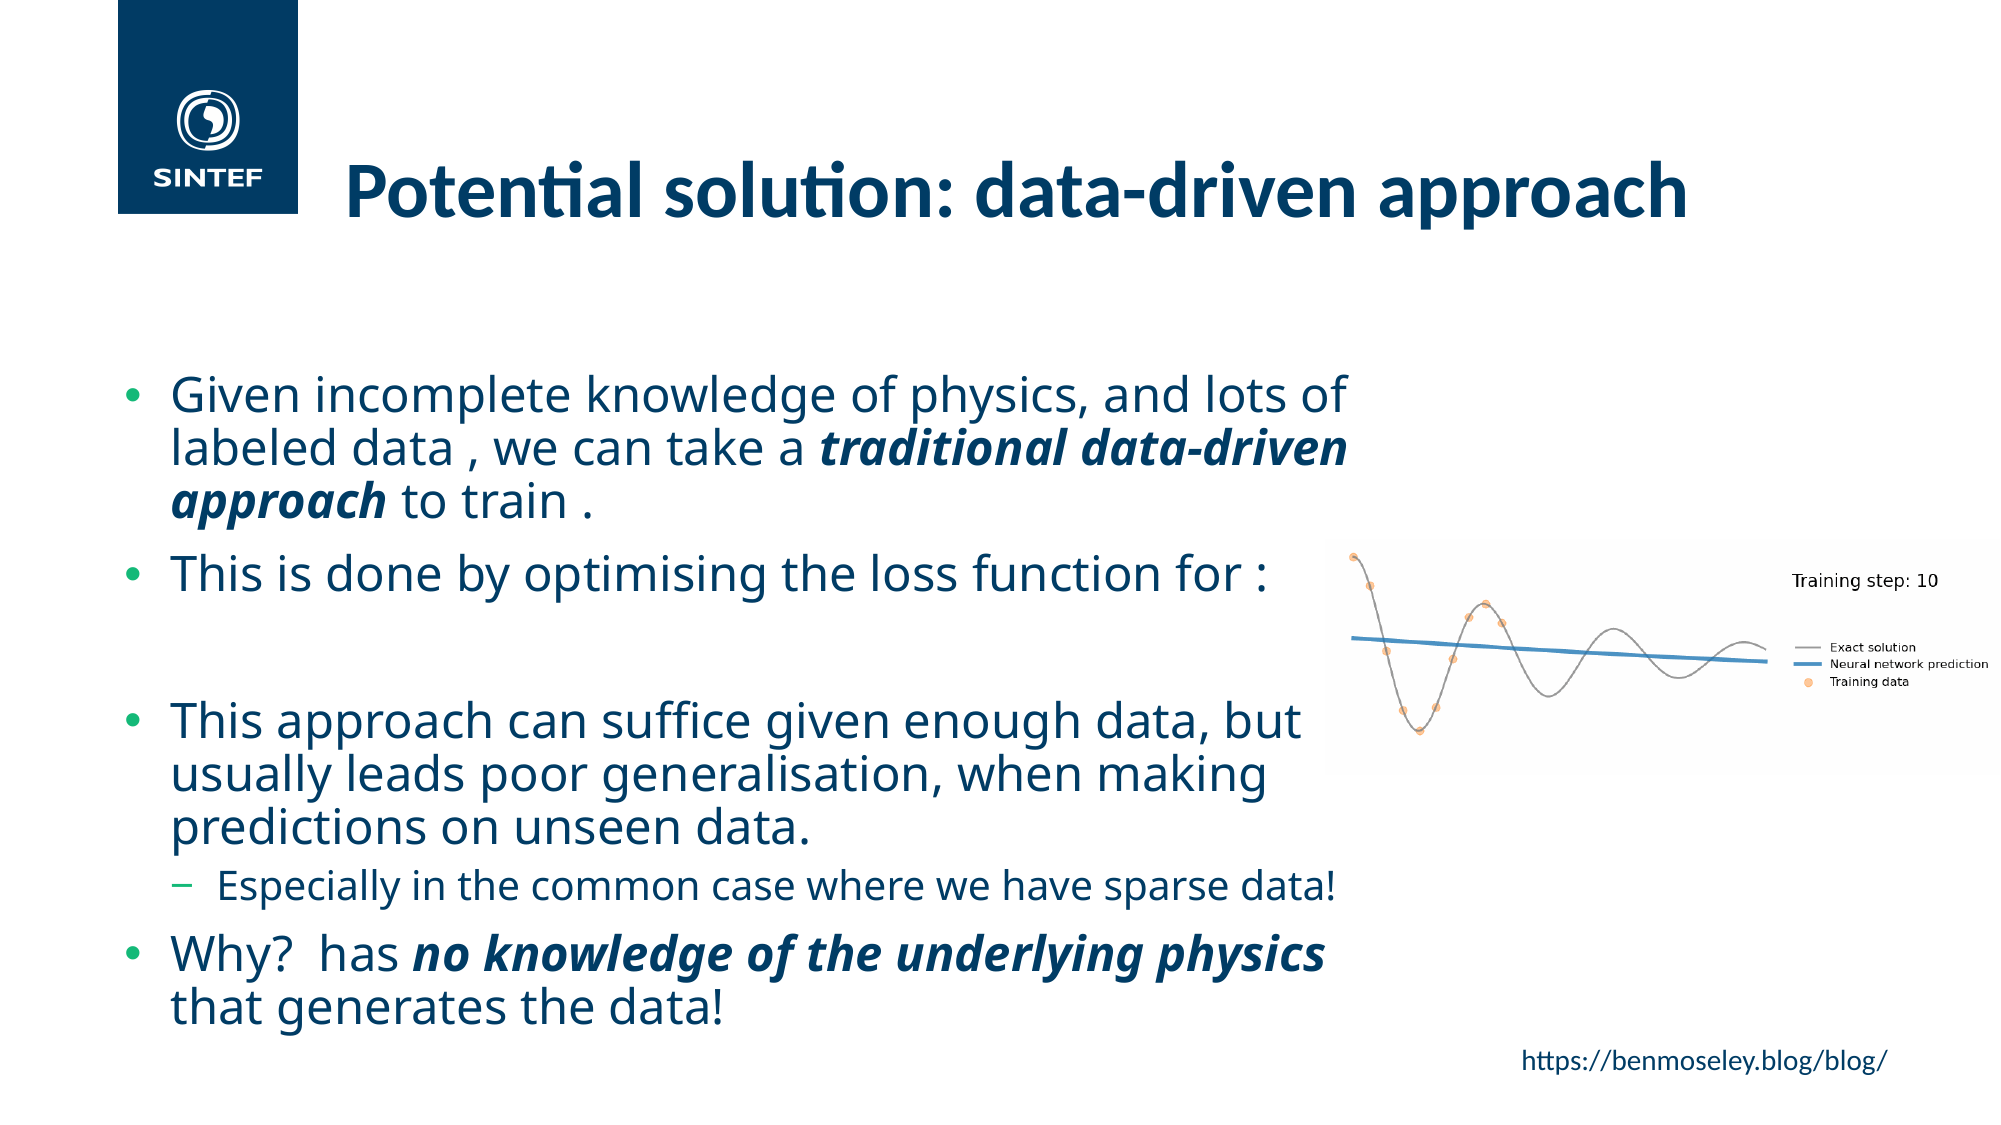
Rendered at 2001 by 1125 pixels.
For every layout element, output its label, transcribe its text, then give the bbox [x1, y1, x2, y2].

picture [1325, 539, 2000, 775]
footer https://benmoseley.blog/blog/ [1316, 1042, 1889, 1075]
title Potential solution: data-driven approach [344, 62, 1889, 235]
picture [118, 0, 298, 214]
